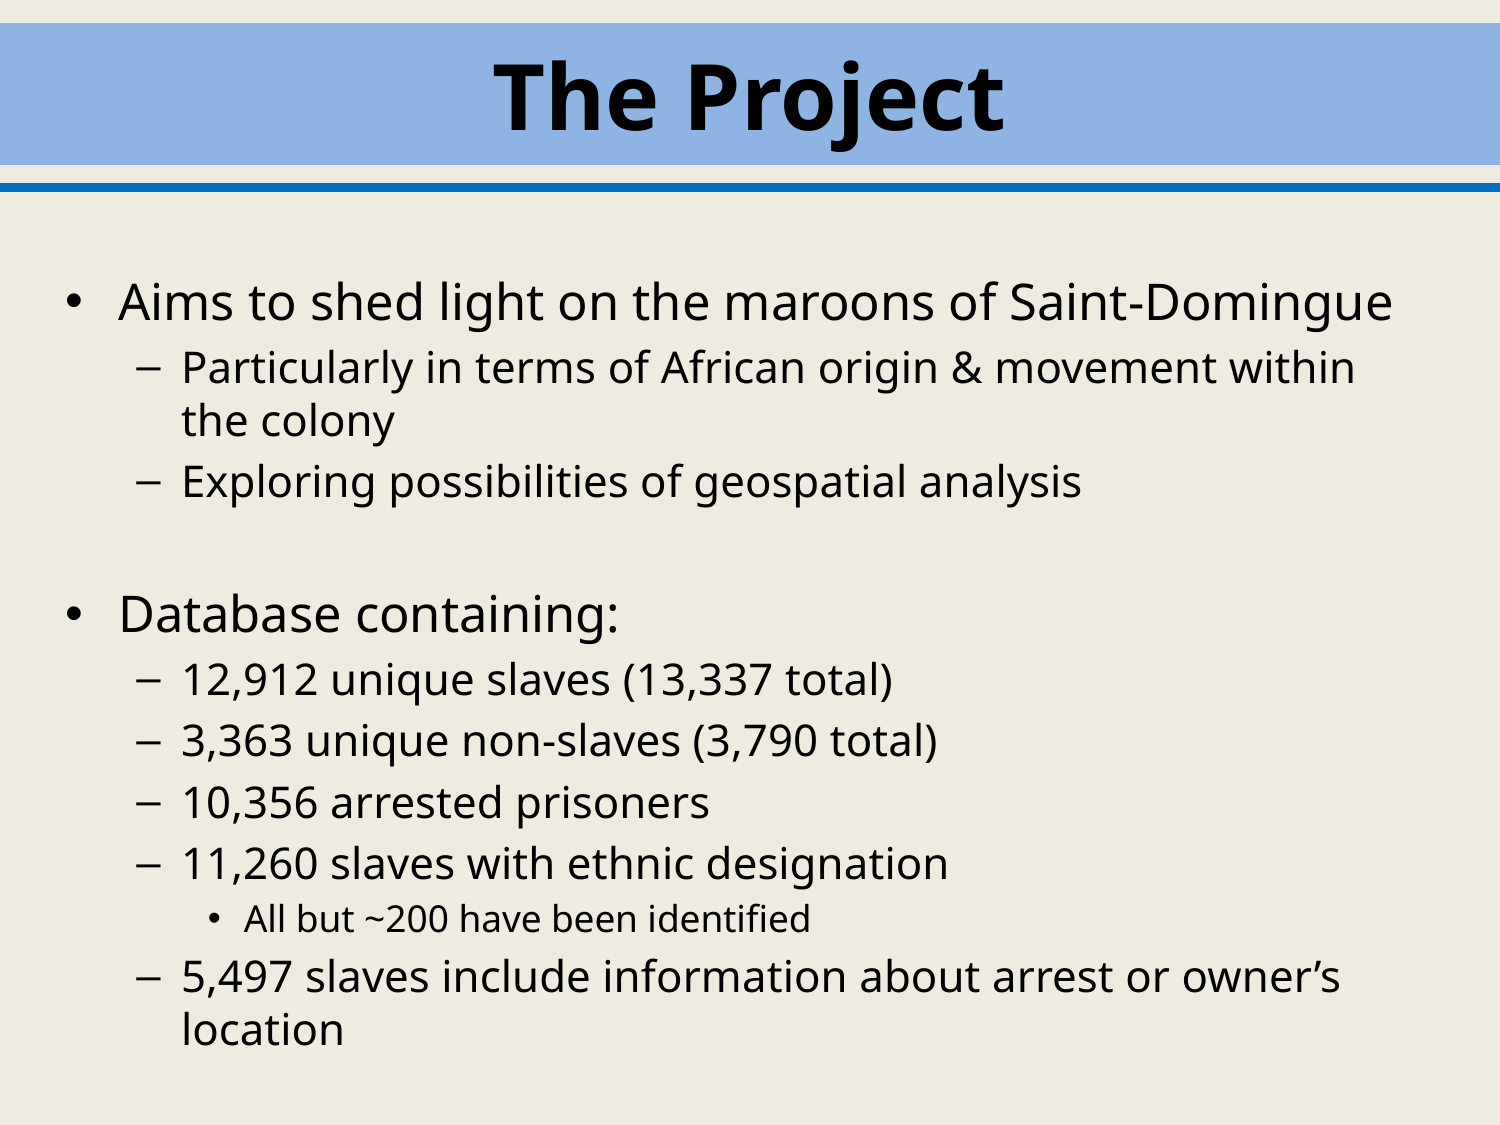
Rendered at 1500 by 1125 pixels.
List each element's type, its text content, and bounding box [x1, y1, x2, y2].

text_box [0, 23, 1500, 164]
text_box The Project [74, 24, 1425, 163]
list Aims to shed light on the maroons of Saint-Domingue Particularly in terms of African origin & movement within the colony Exploring possibilities of geospatial analysis Database containing: 12,912 unique slaves (13,337 total) 3,363 unique non-slaves (3,790 total) 10,356 arrested prisoners 11,260 slaves with ethnic designation All but ~200 have been identified 5,497 slaves include information about arrest or owner’s location [50, 262, 1450, 1075]
